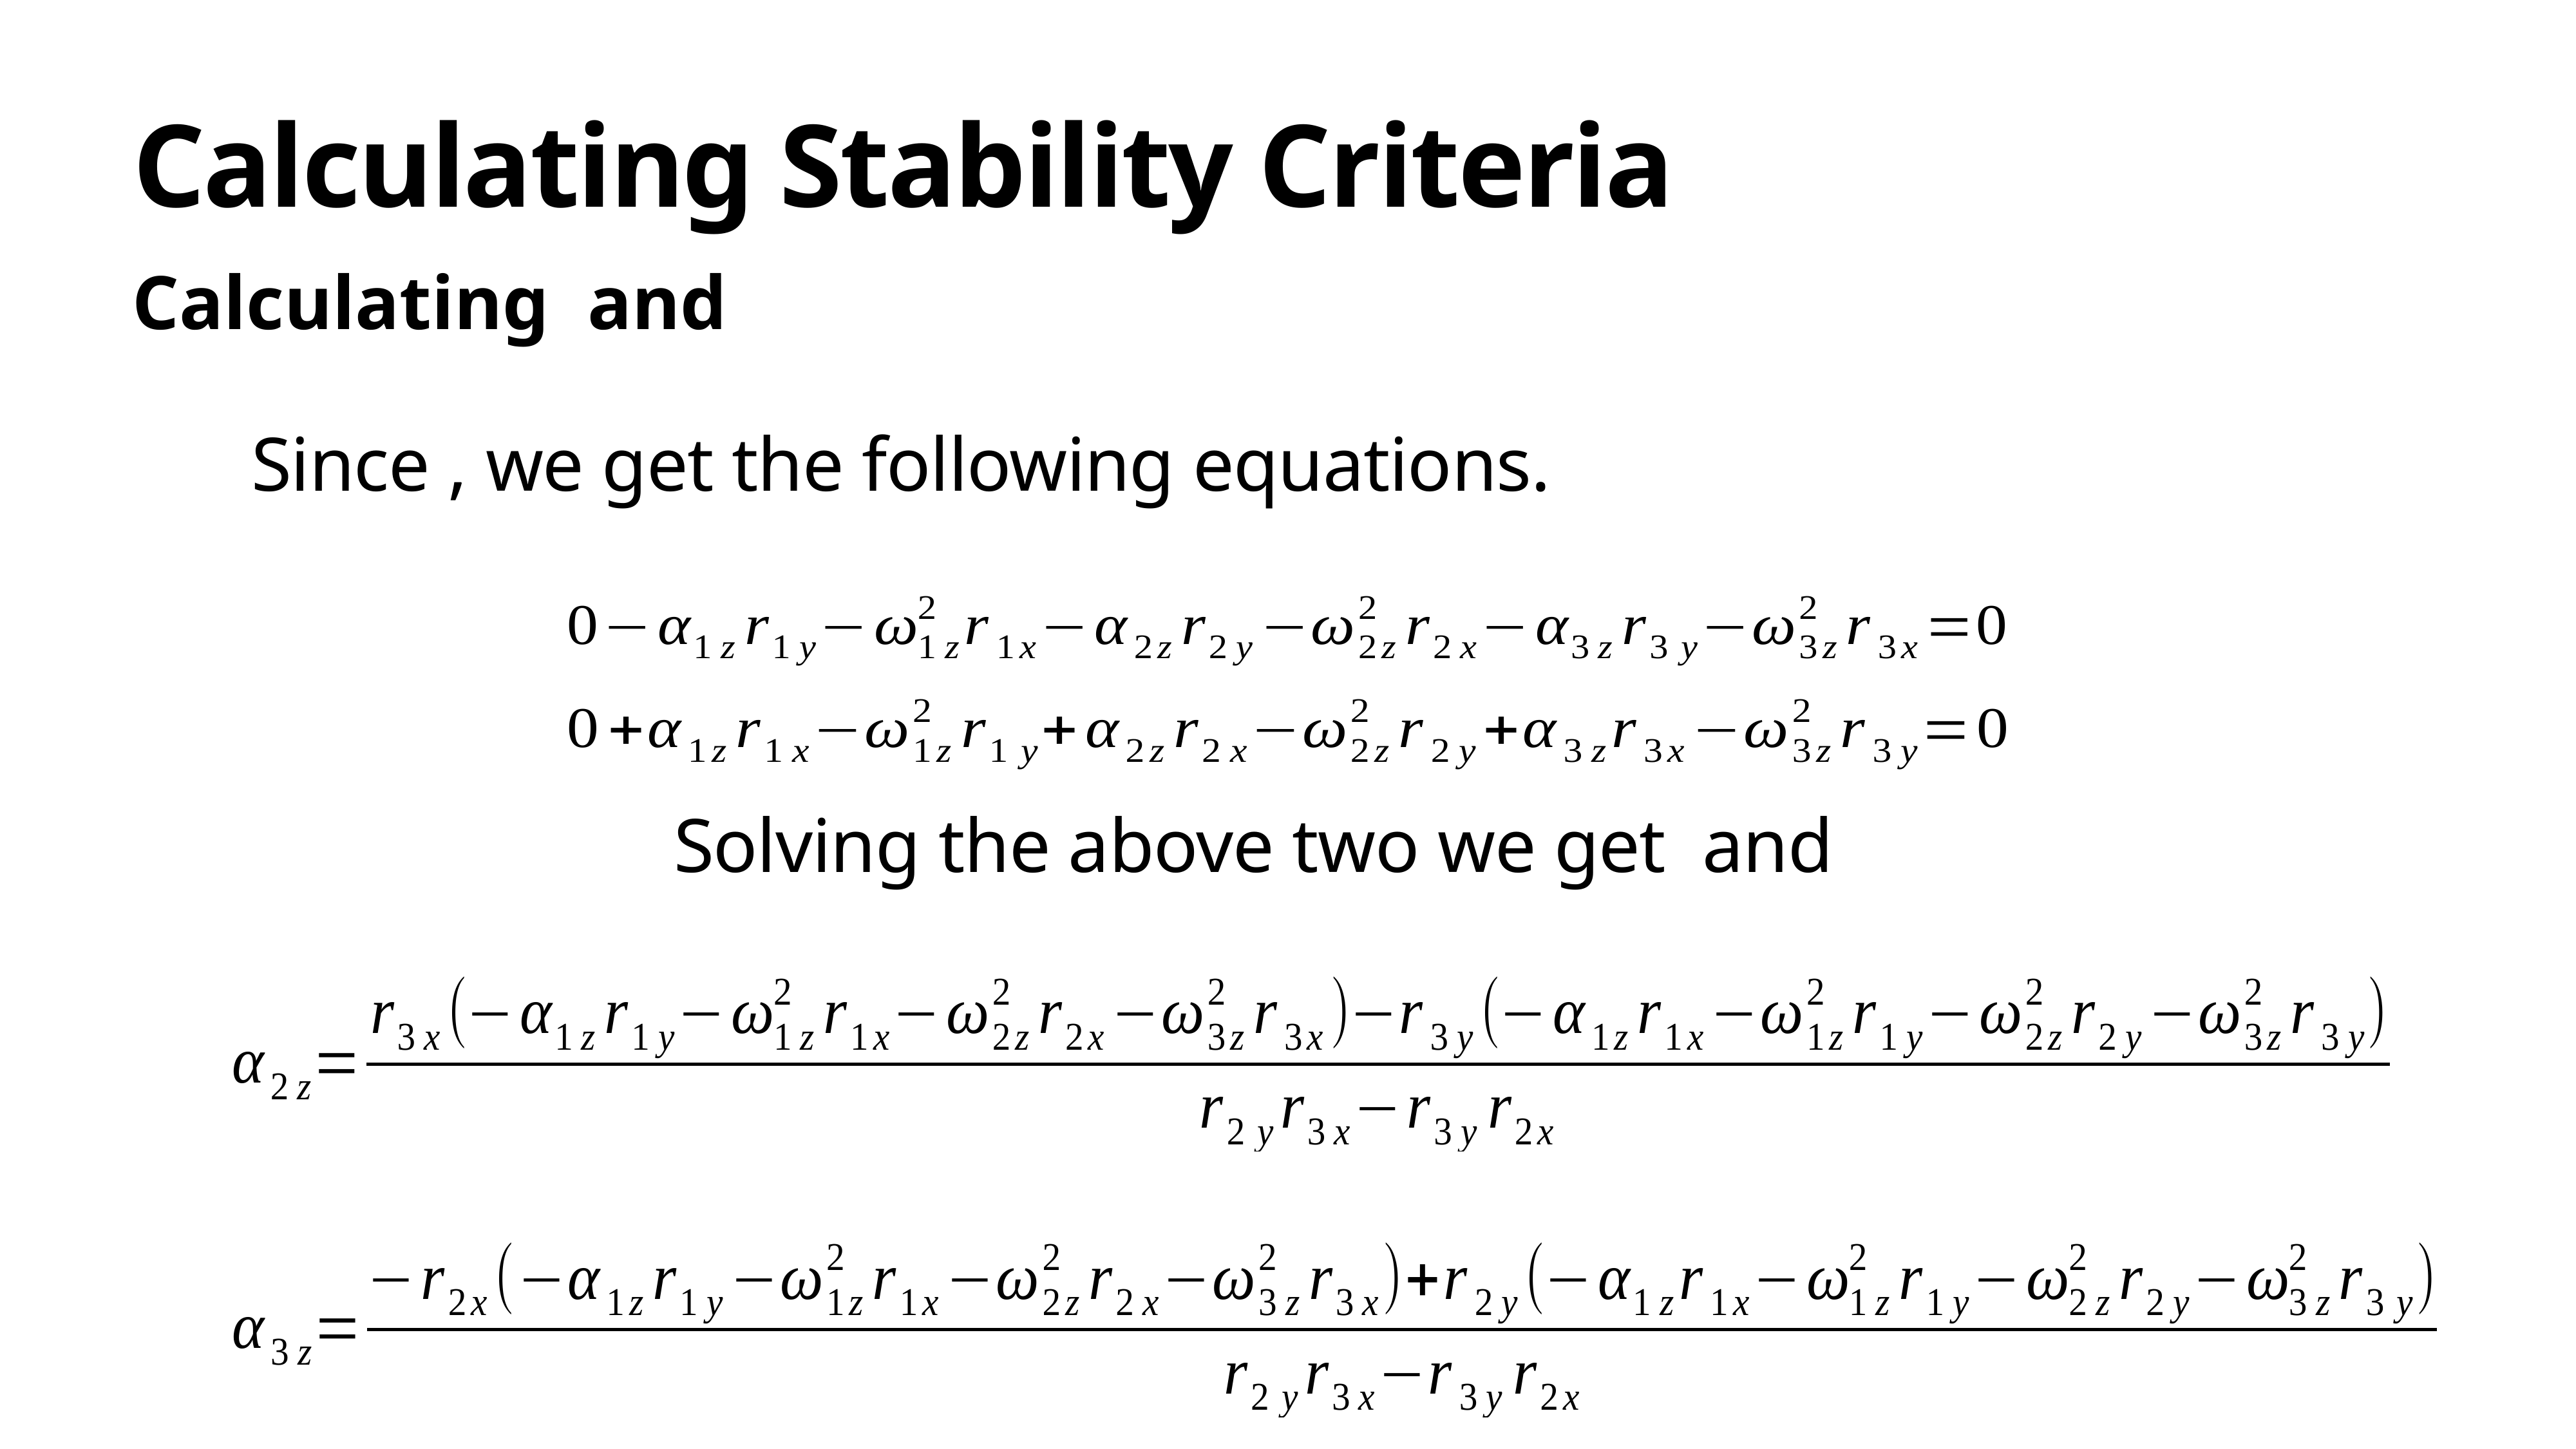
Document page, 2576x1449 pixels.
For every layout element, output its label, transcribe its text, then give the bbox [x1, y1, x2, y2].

text_box [567, 690, 2009, 770]
list Solving the above two we get and [542, 793, 1984, 945]
list Calculating and [127, 250, 2449, 350]
text_box Since , we get the following equations. [246, 412, 2330, 564]
text_box [232, 1233, 2441, 1417]
title Calculating Stability Criteria [127, 113, 2449, 250]
text_box [567, 586, 2009, 667]
text_box [232, 967, 2394, 1151]
